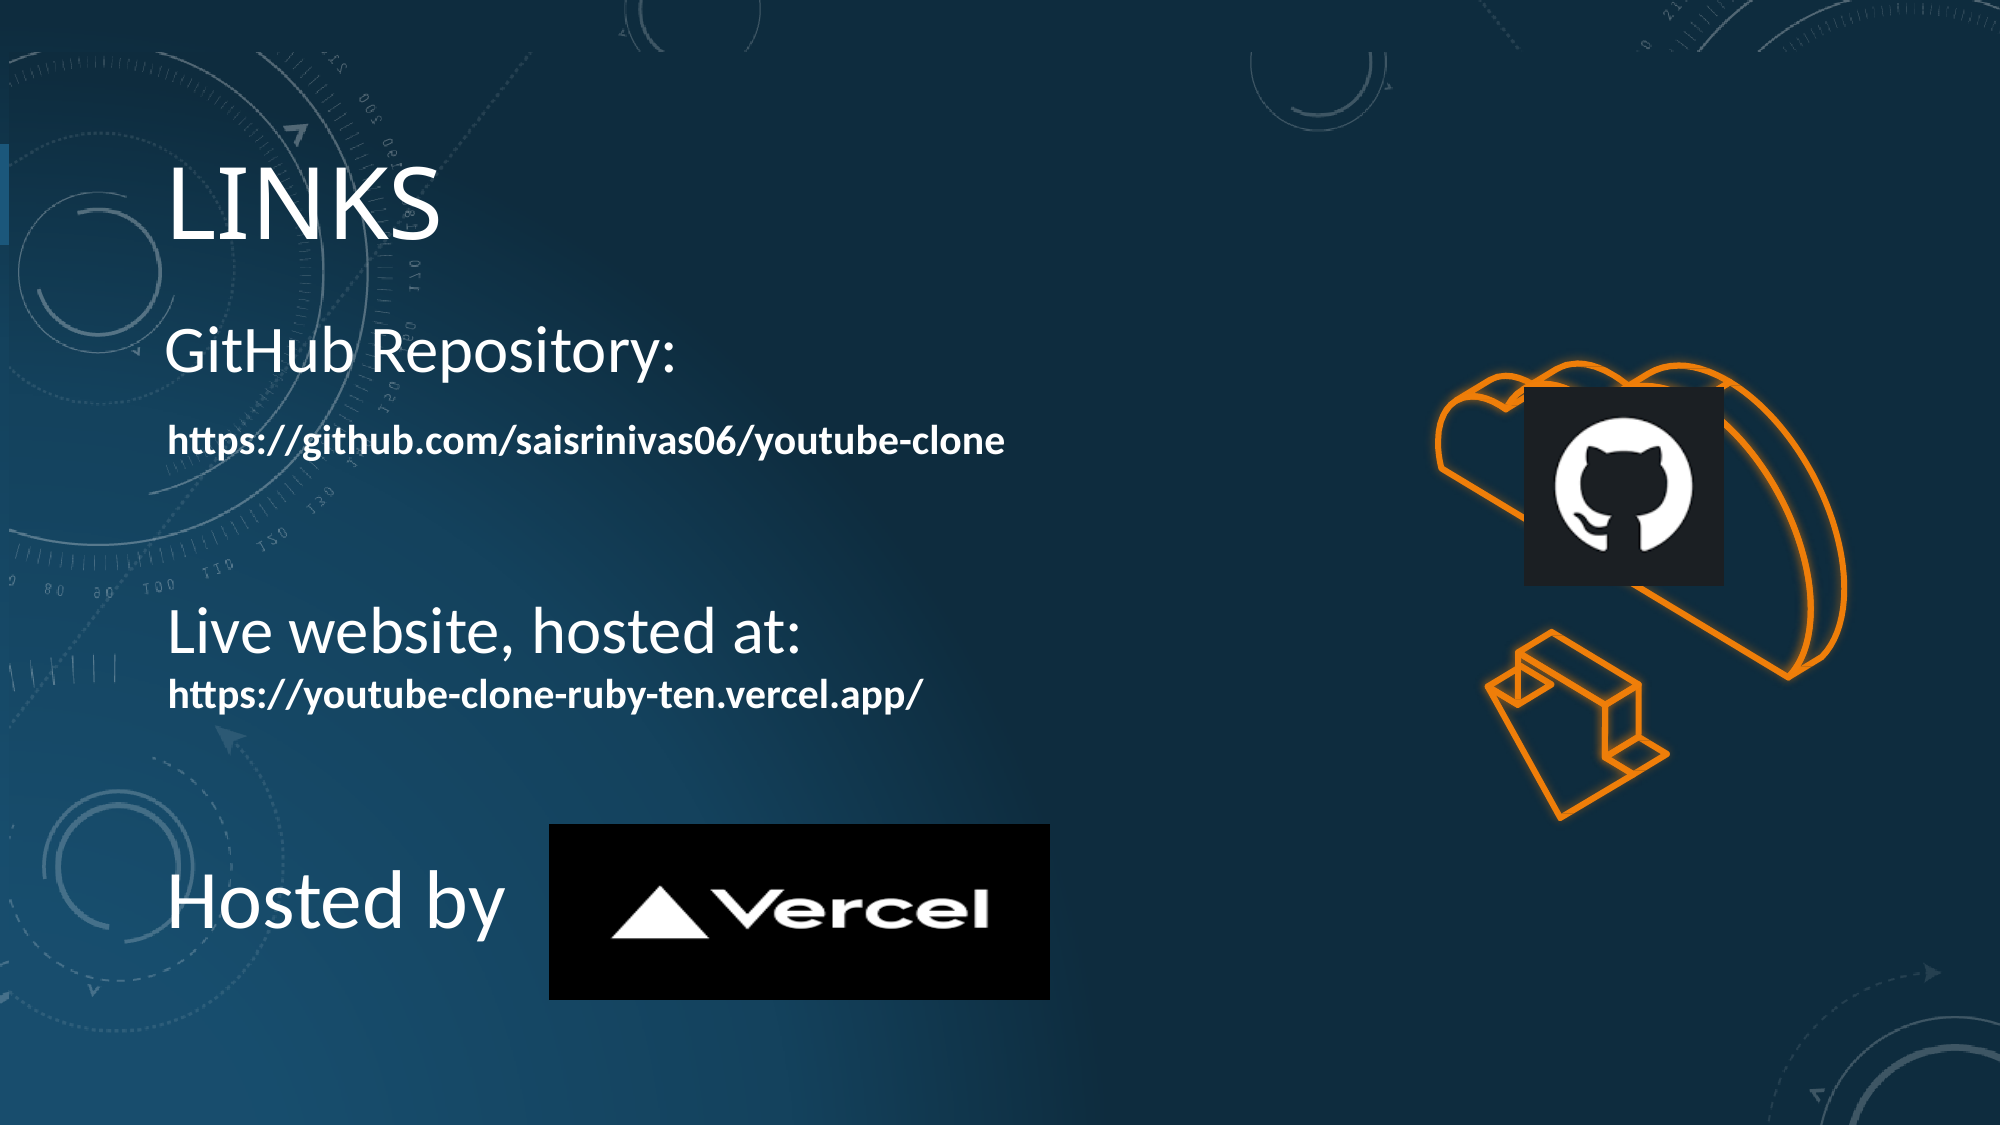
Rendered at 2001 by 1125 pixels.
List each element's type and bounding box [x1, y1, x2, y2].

picture [0, 0, 2000, 1125]
text_box [1420, 345, 1861, 835]
